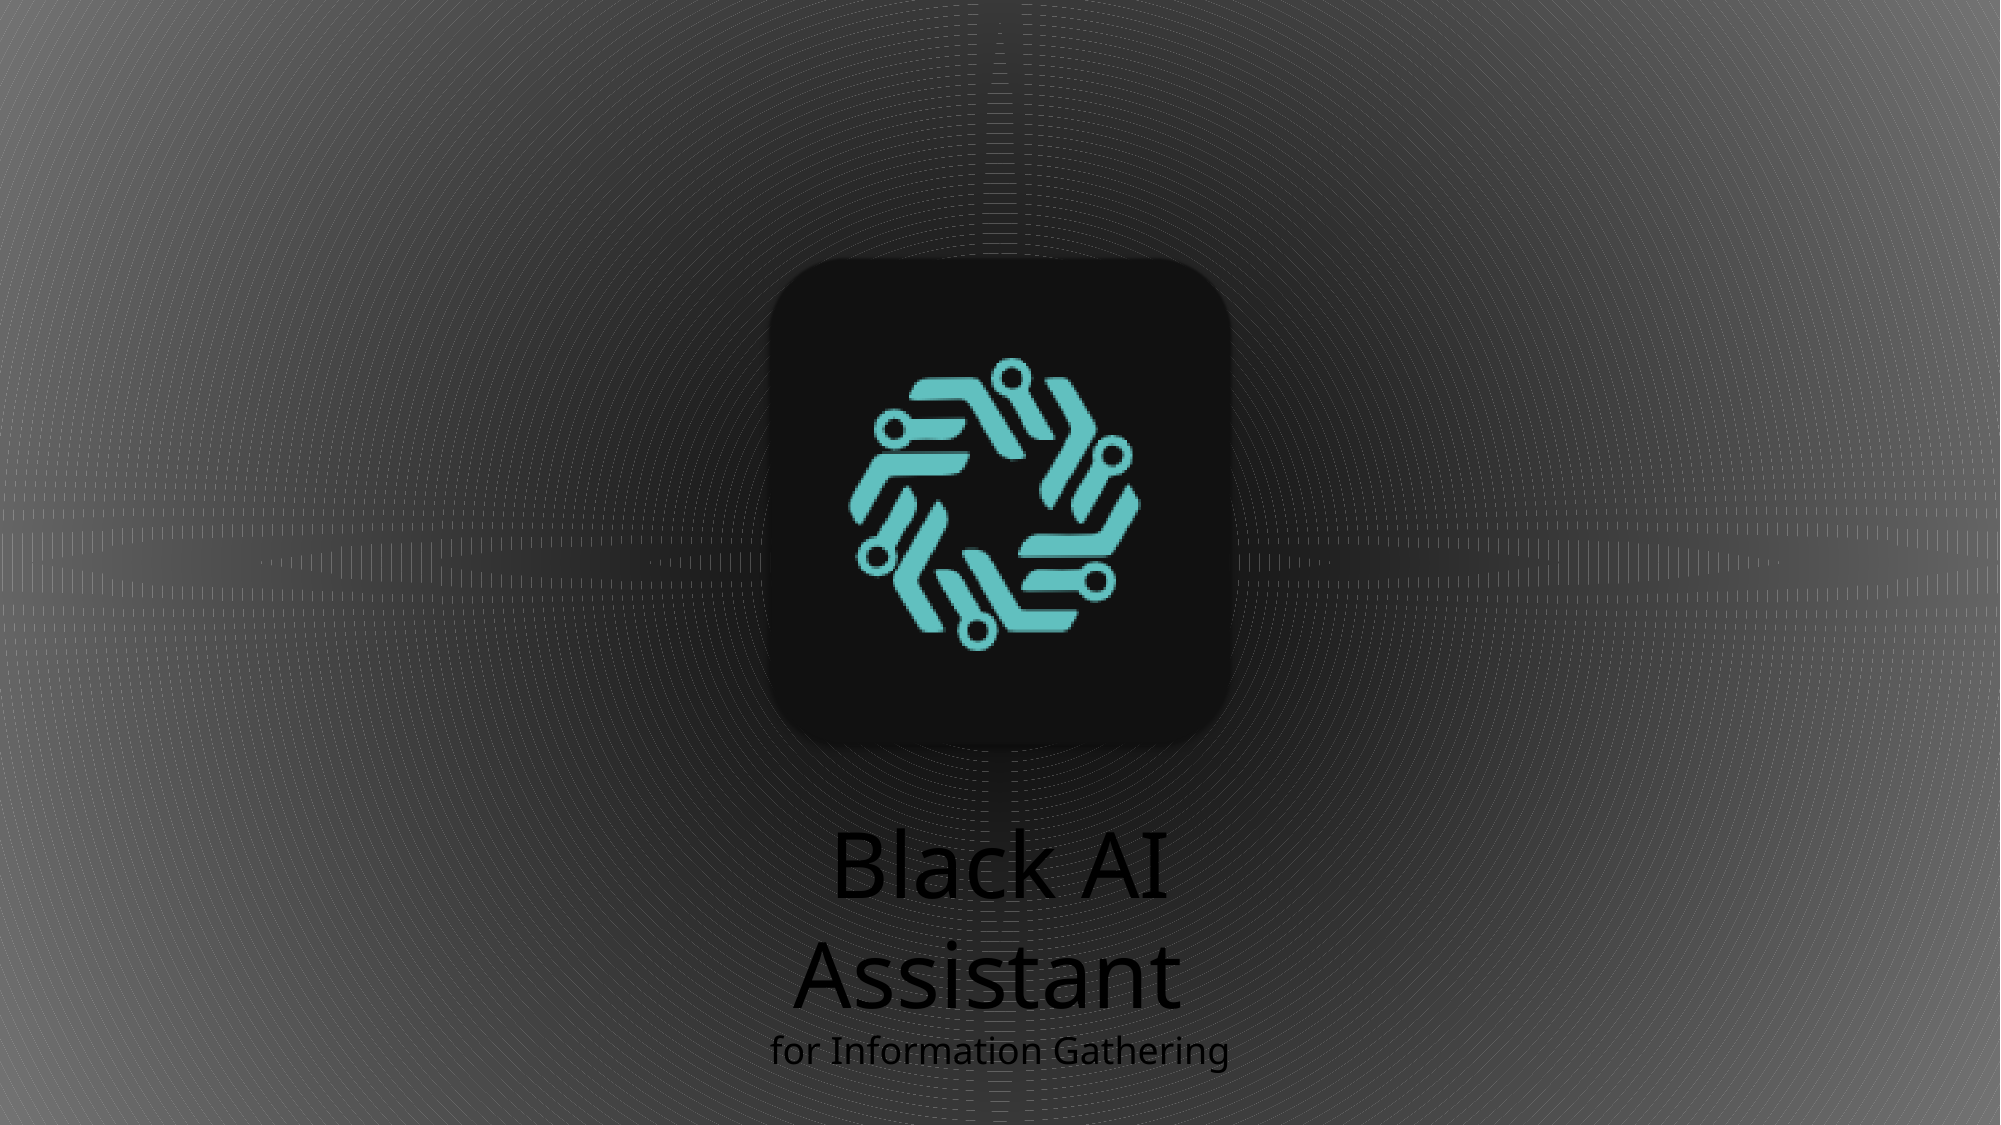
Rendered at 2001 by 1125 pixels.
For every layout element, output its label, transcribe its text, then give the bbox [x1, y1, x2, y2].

text_box Black AI Assistant for Information Gathering [648, 799, 1352, 1080]
picture [767, 256, 1233, 747]
